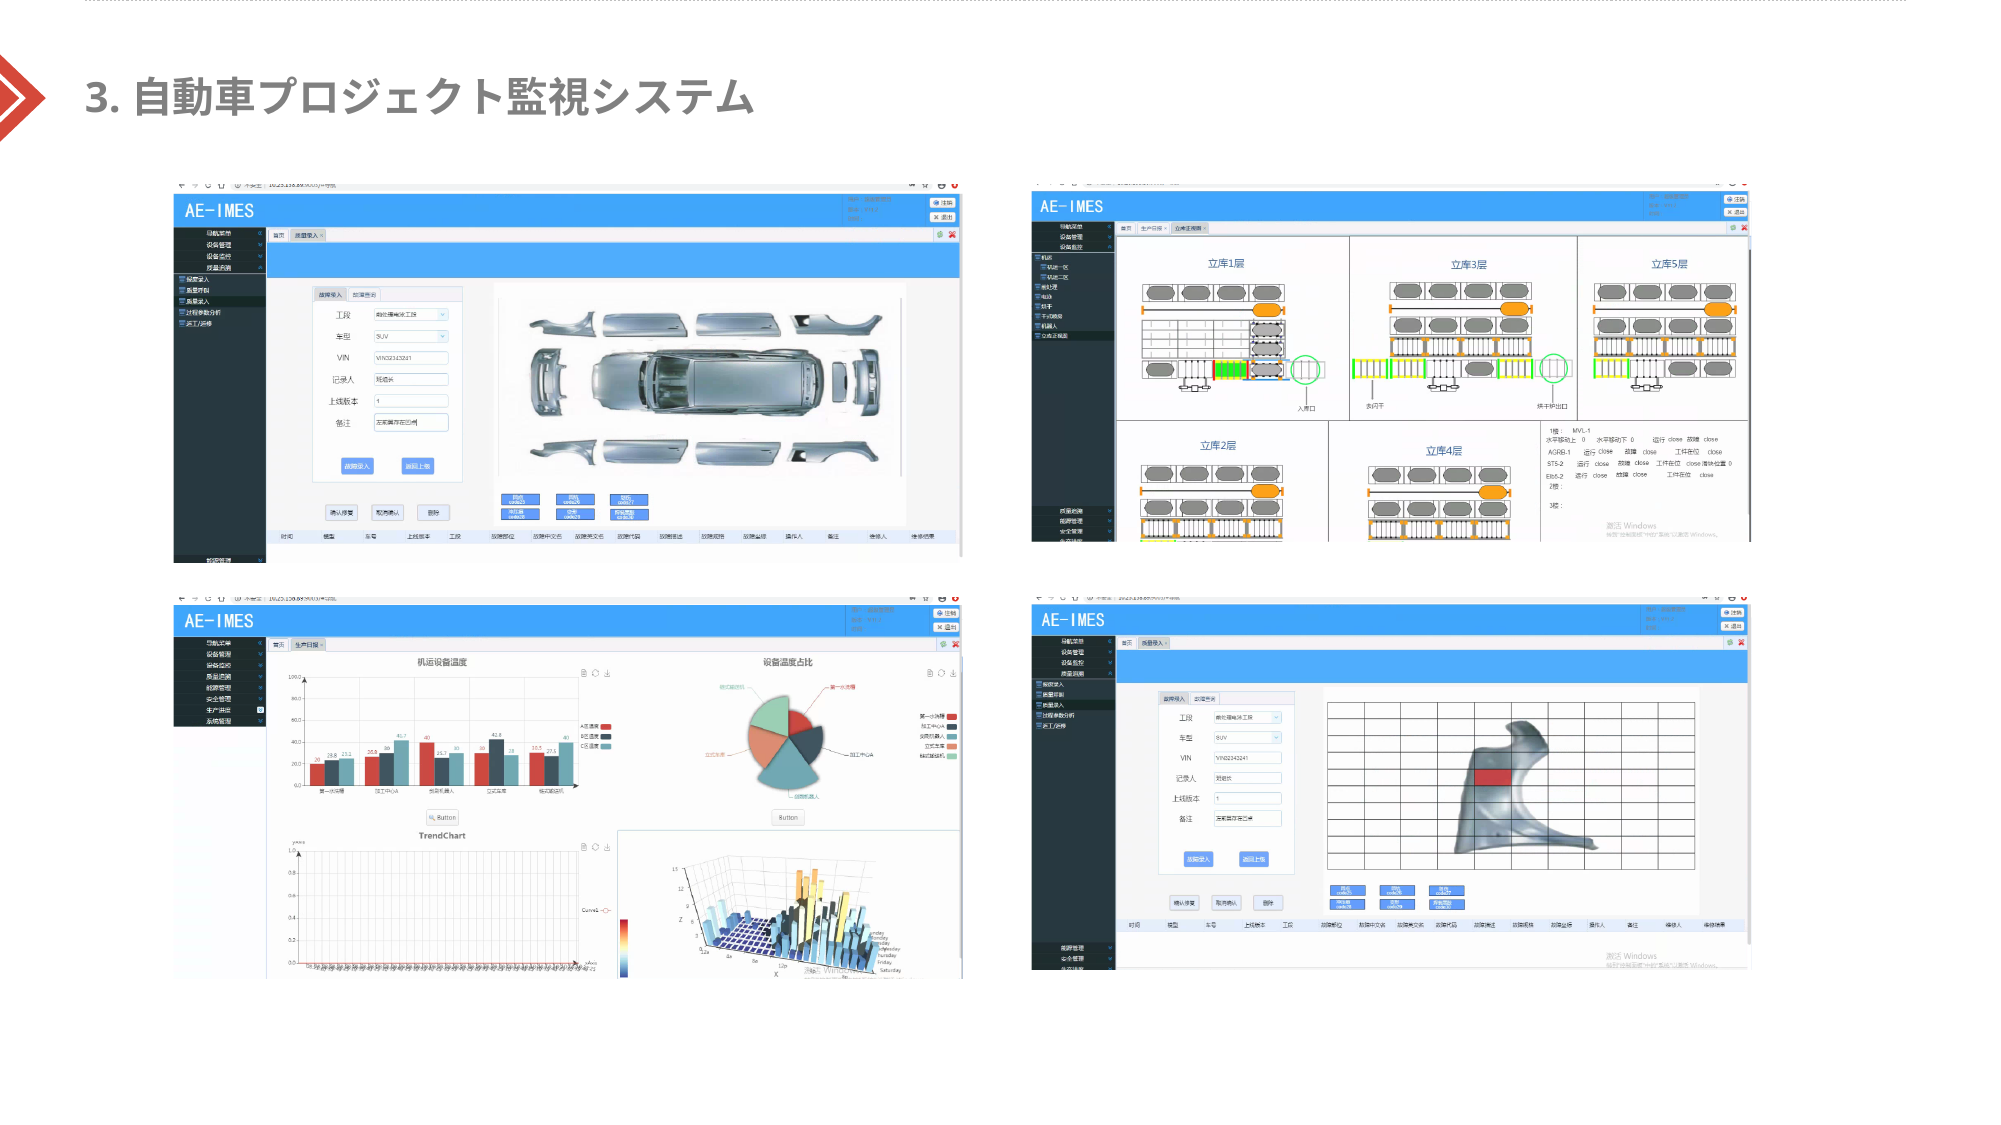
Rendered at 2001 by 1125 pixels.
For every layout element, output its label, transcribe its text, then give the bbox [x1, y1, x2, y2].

picture [1031, 184, 1752, 542]
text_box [0, 54, 46, 142]
picture [1031, 597, 1752, 971]
picture [173, 184, 963, 563]
text_box 3.自動車プロジェクト監視システム [70, 63, 1408, 129]
picture [173, 597, 964, 980]
